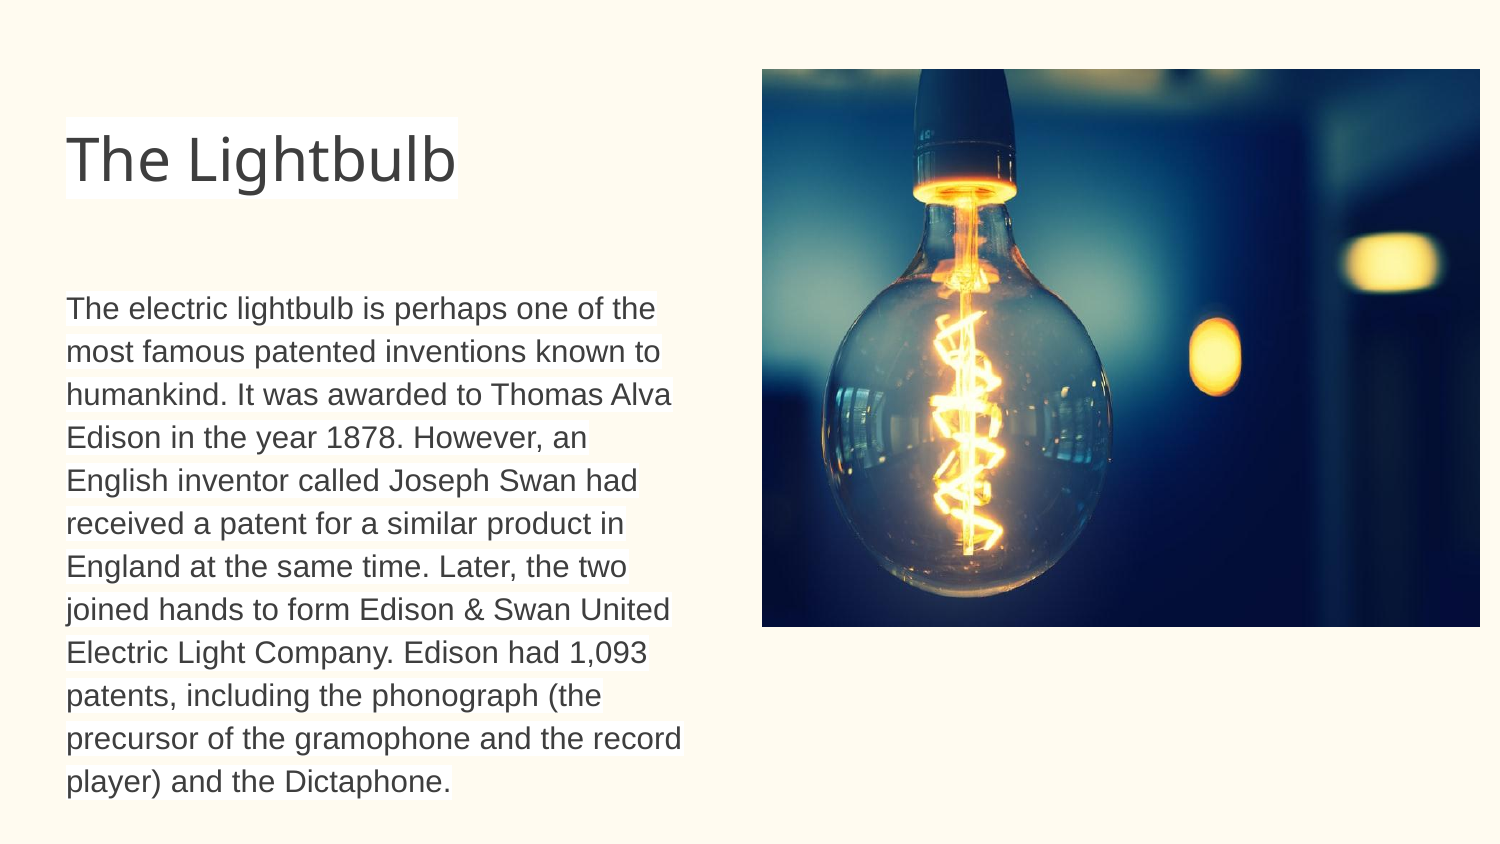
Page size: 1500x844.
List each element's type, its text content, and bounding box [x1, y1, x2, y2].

title The Lightbulb [51, 91, 757, 193]
picture [762, 68, 1481, 628]
list The electric lightbulb is perhaps one of the most famous patented inventions known to humankind. It was awarded to Thomas Alva Edison in the year 1878. However, an English inventor called Joseph Swan had received a patent for a similar product in England at the same time. Later, the two joined hands to form Edison & Swan United Electric Light Company. Edison had 1,093 patents, including the phonograph (the precursor of the gramophone and the record player) and the Dictaphone. [51, 267, 708, 826]
